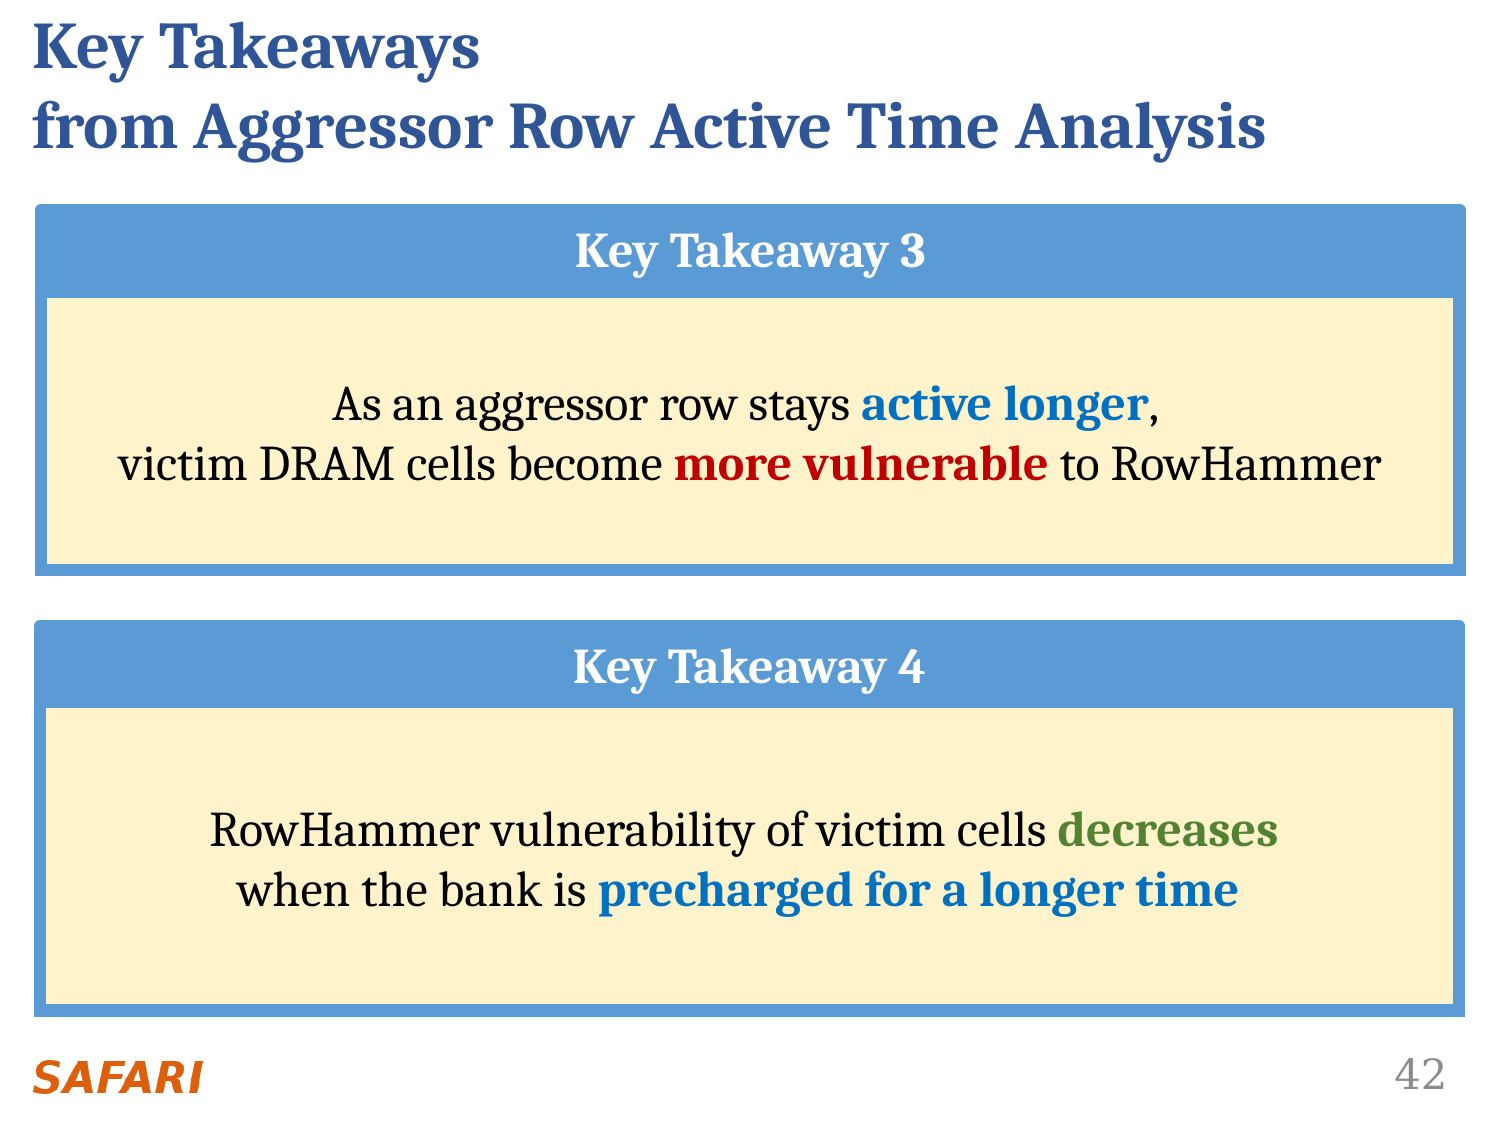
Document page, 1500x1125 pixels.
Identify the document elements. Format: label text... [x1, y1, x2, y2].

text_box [40, 626, 1459, 1011]
picture [31, 1051, 209, 1104]
text_box Key Takeaways from Aggressor Row Active Time Analysis [17, 0, 1500, 164]
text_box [41, 210, 1460, 571]
